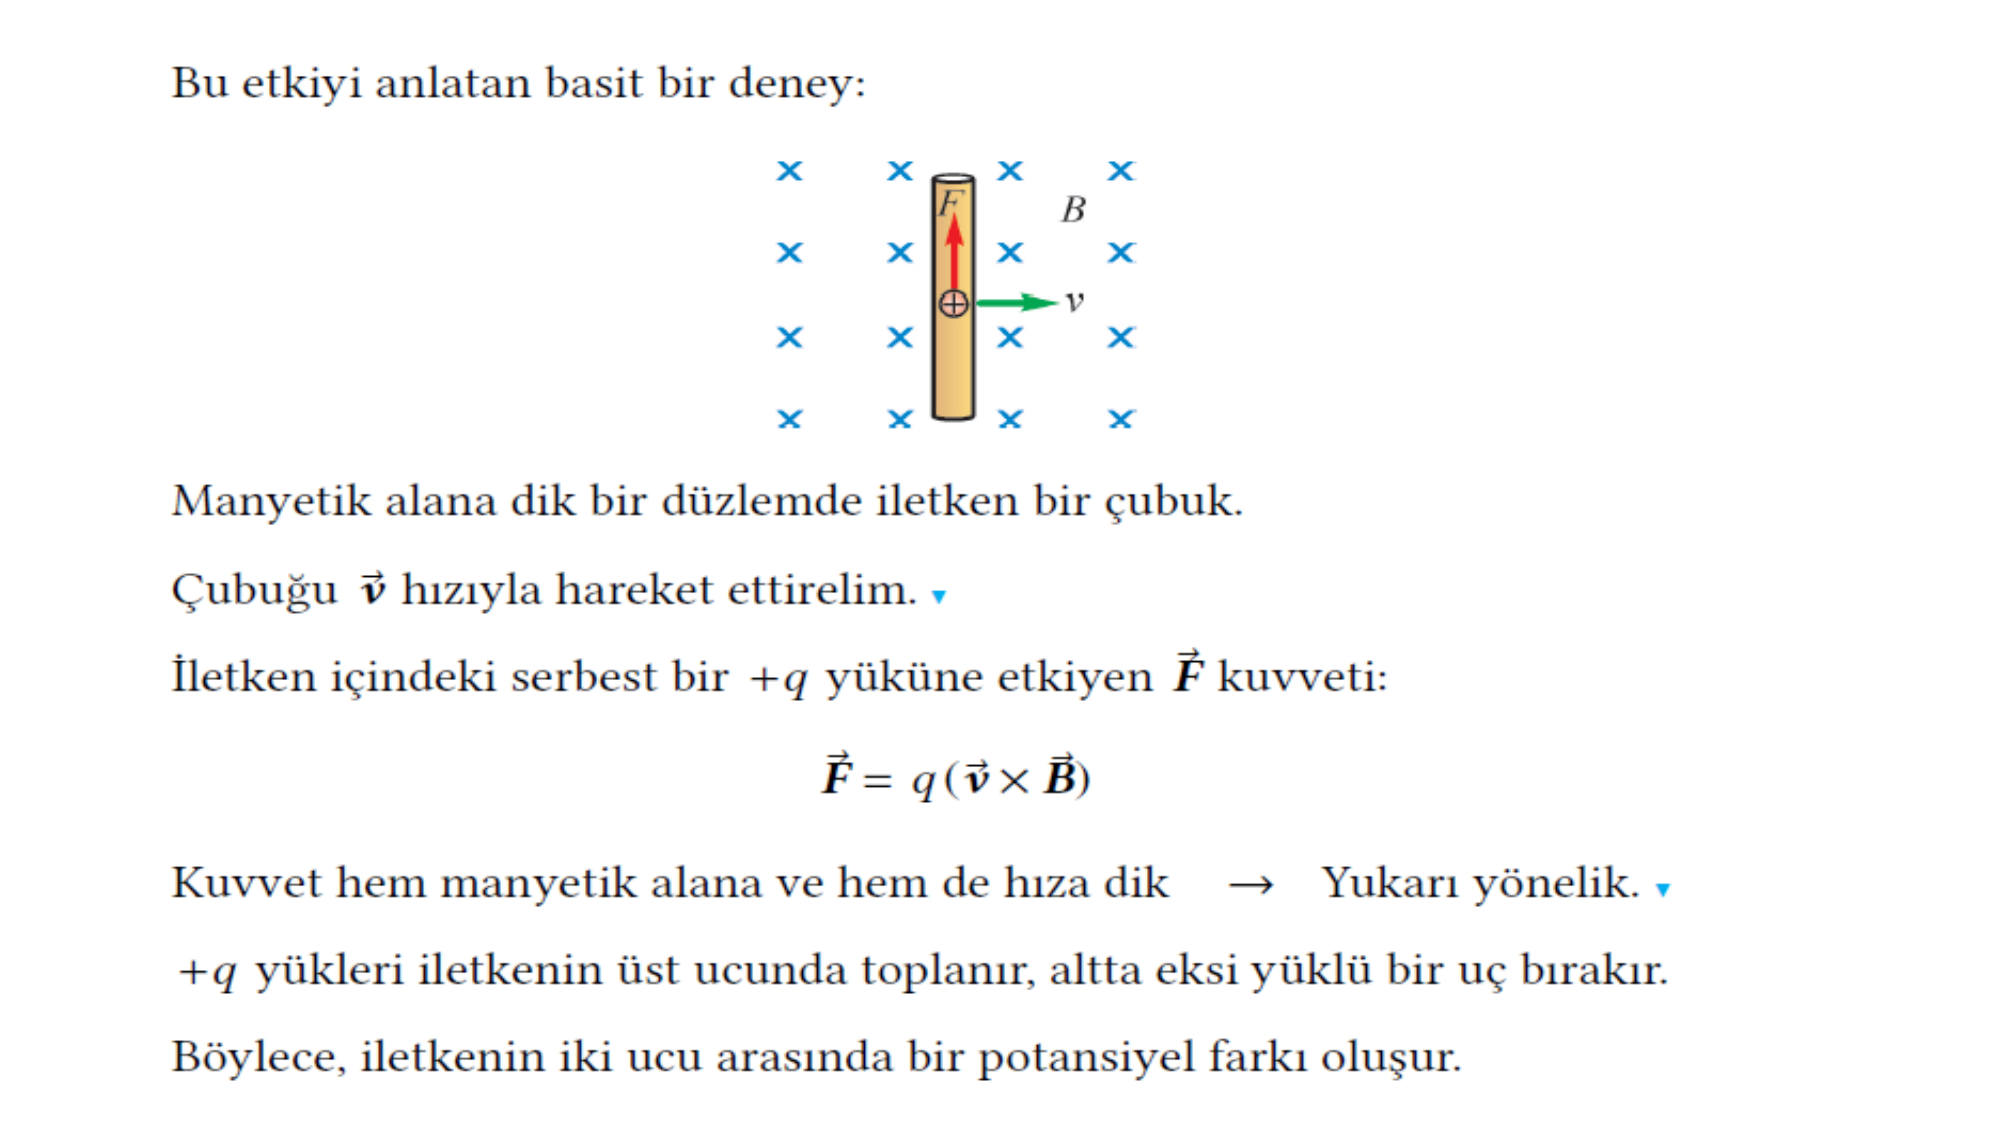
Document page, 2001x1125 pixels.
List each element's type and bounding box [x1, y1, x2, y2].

list [95, 39, 1709, 1094]
